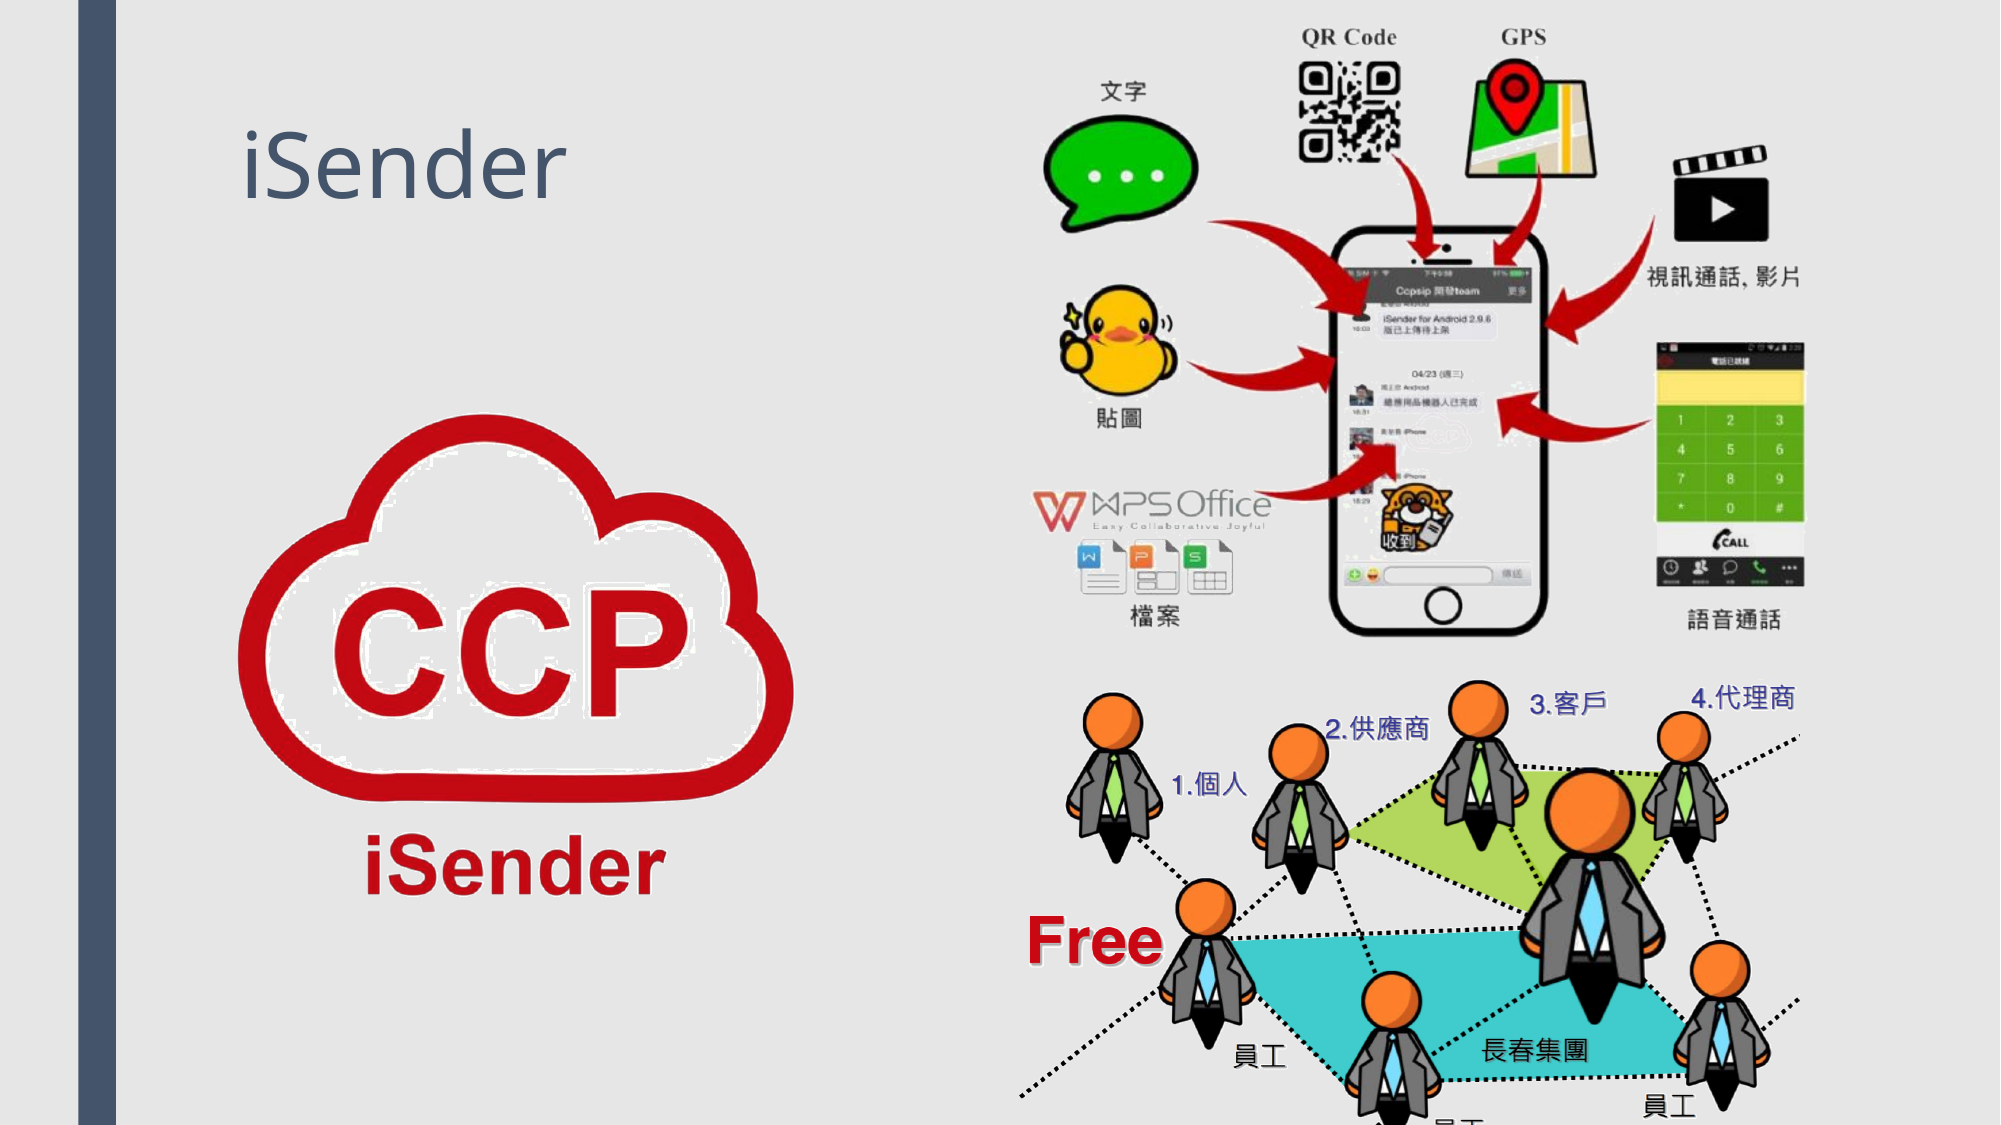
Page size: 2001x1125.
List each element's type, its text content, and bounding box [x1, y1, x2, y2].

picture [1018, 13, 1831, 650]
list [144, 356, 843, 944]
picture [1018, 679, 1800, 1125]
title iSender [225, 112, 1018, 357]
